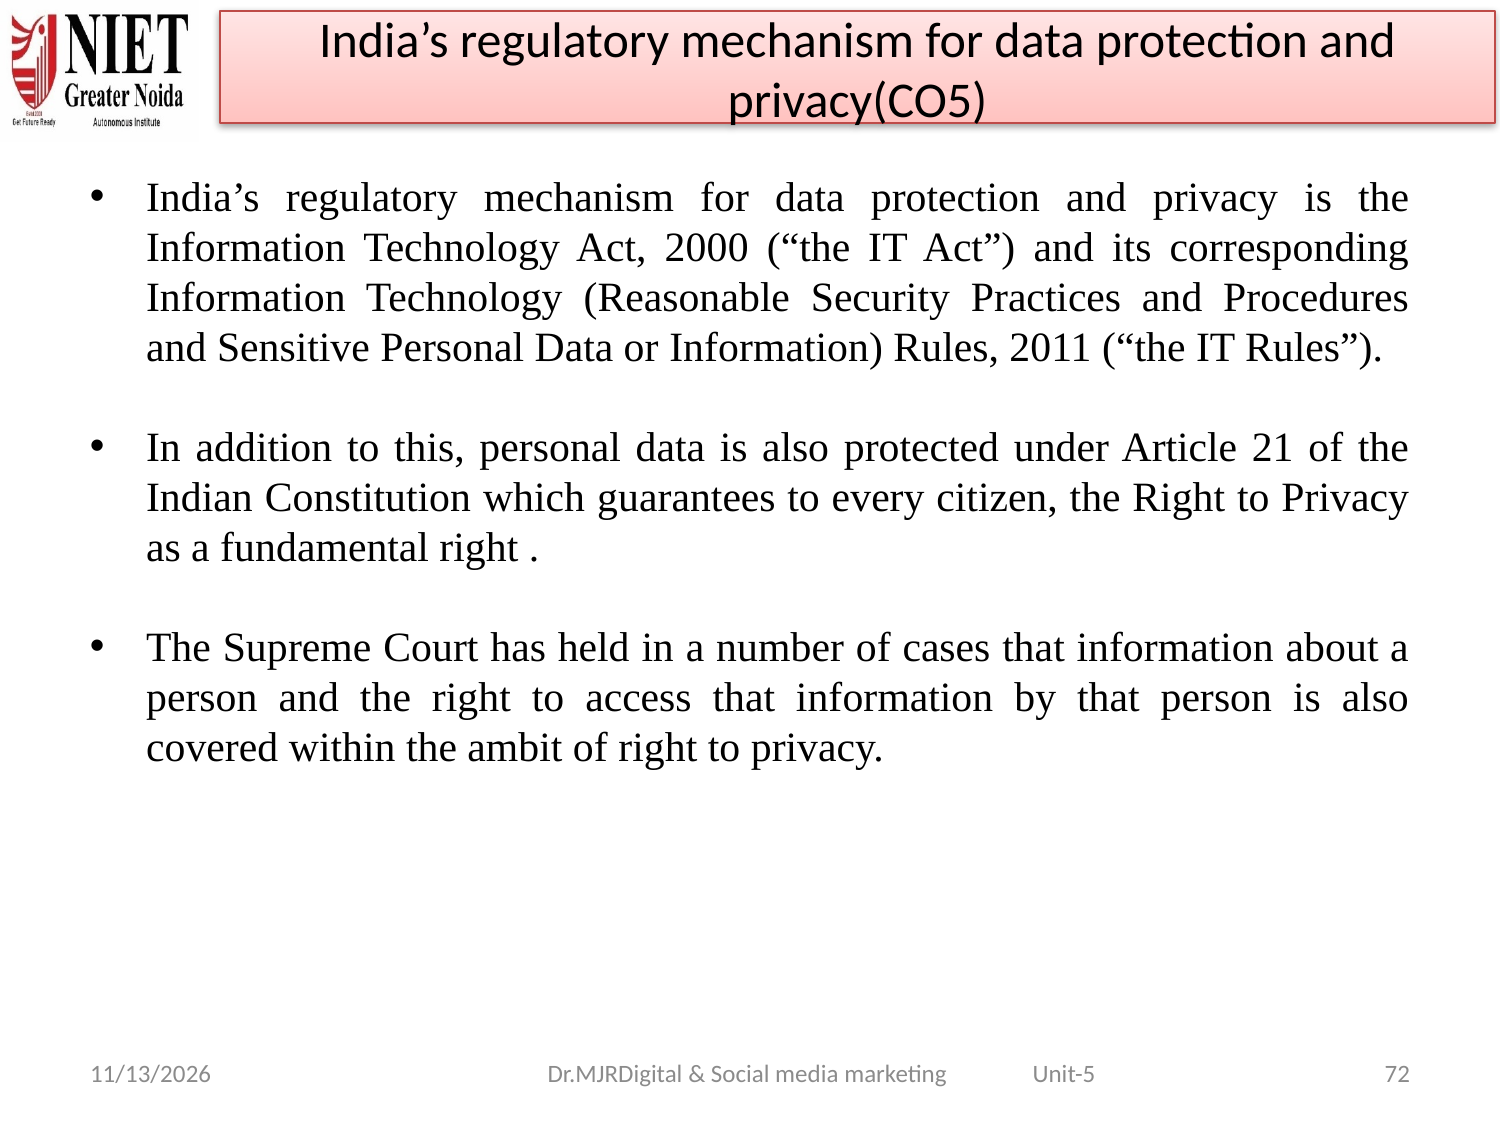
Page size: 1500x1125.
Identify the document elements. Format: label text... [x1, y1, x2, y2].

footer Dr.MJRDigital & Social media marketing Unit-5 [412, 1042, 1074, 1103]
text_box India’s regulatory mechanism for data protection and privacy(CO5) [219, 10, 1496, 124]
picture [0, 0, 200, 142]
text_box India’s regulatory mechanism for data protection and privacy is the Information Technology Act, 2000 (“the IT Act”) and its corresponding Information Technology (Reasonable Security Practices and Procedures and Sensitive Personal Data or Information) Rules, 2011 (“the IT Rules”). In addition to this, personal data is also protected under Article 21 of the Indian Constitution which guarantees to every citizen, the Right to Privacy as a fundamental right . The Supreme Court has held in a number of cases that information about a person and the right to access that information by that person is also covered within the ambit of right to privacy. [74, 162, 1425, 828]
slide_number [75, 1042, 412, 1103]
slide_number 72 [1074, 1042, 1425, 1103]
